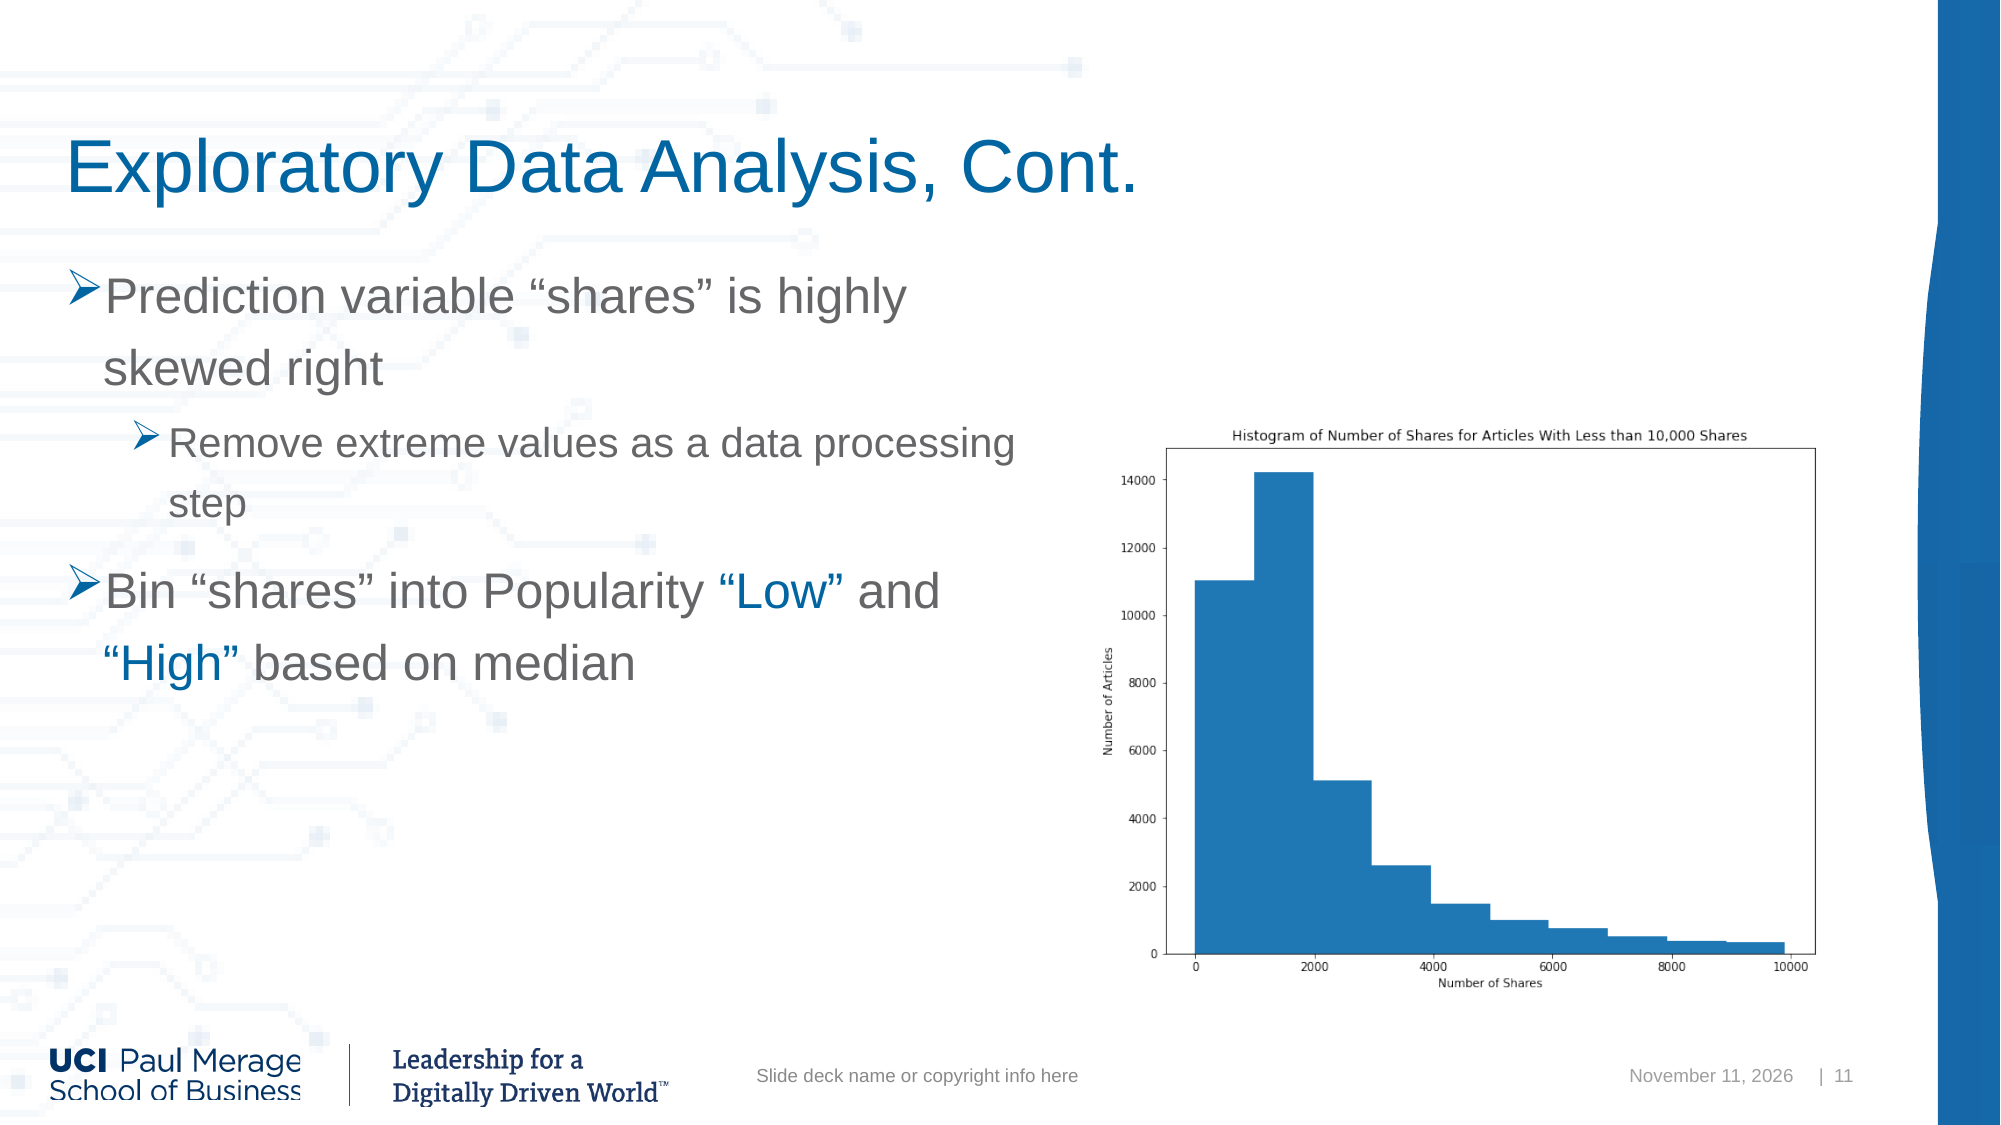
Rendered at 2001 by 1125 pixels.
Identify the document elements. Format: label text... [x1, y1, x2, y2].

picture [1096, 421, 1822, 999]
title Exploratory Data Analysis, Cont. [50, 43, 1869, 217]
list Prediction variable “shares” is highly skewed right Remove extreme values as a data processing step Bin “shares” into Popularity “Low” and “High” based on median [50, 243, 1055, 999]
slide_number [1497, 1043, 1793, 1107]
footer Slide deck name or copyright info here [741, 1043, 1405, 1107]
slide_number | 11 [1793, 1043, 1869, 1107]
